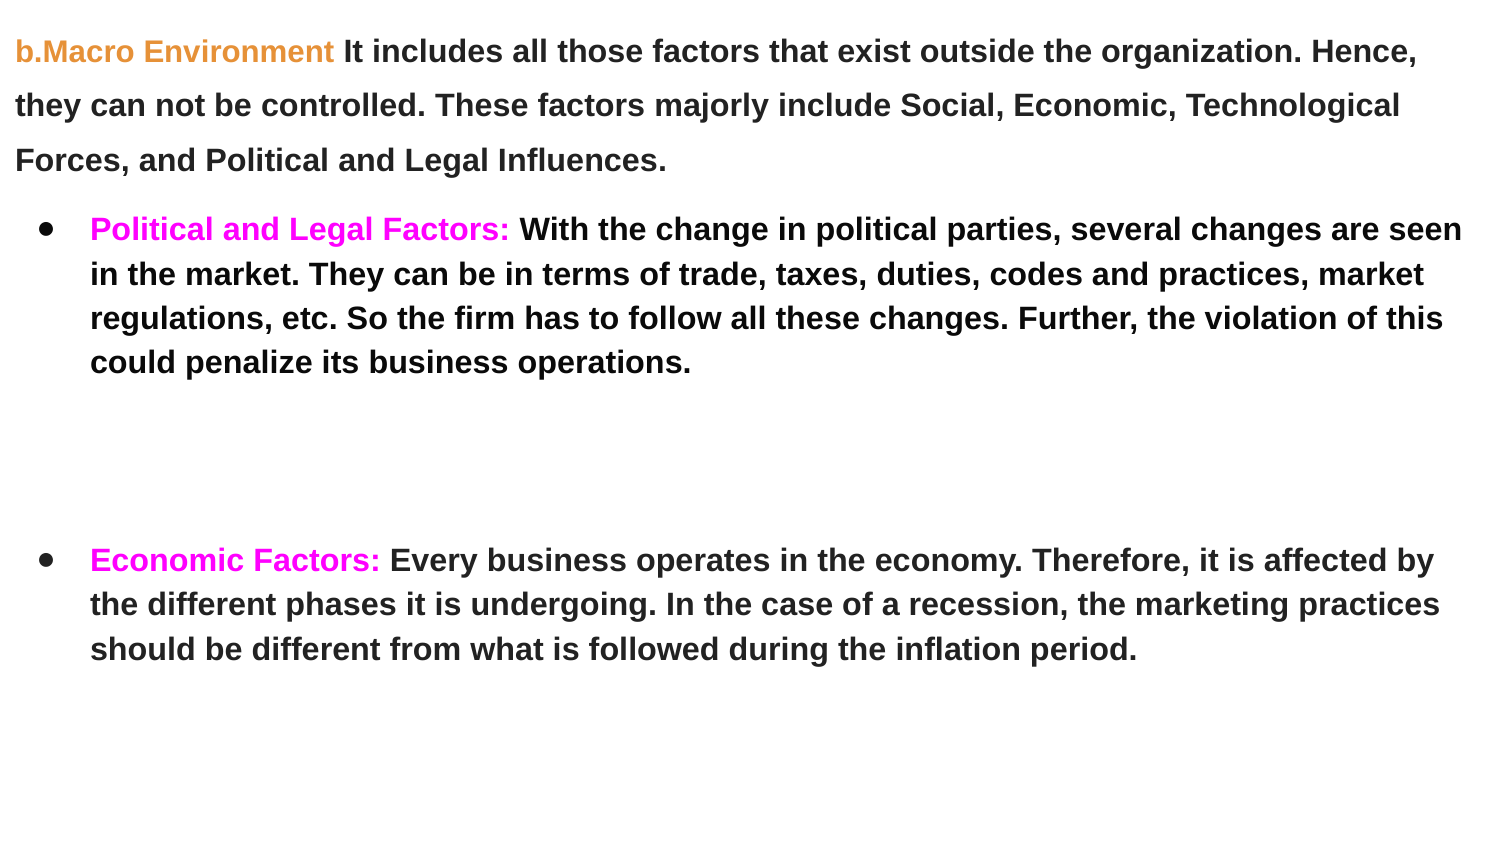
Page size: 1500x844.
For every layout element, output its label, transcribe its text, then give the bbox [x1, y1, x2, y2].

list b.Macro Environment It includes all those factors that exist outside the organization. Hence, they can not be controlled. These factors majorly include Social, Economic, Technological Forces, and Political and Legal Influences. Political and Legal Factors: With the change in political parties, several changes are seen in the market. They can be in terms of trade, taxes, duties, codes and practices, market regulations, etc. So the firm has to follow all these changes. Further, the violation of this could penalize its business operations. Economic Factors: Every business operates in the economy. Therefore, it is affected by the different phases it is undergoing. In the case of a recession, the marketing practices should be different from what is followed during the inflation period. [0, 0, 1500, 844]
